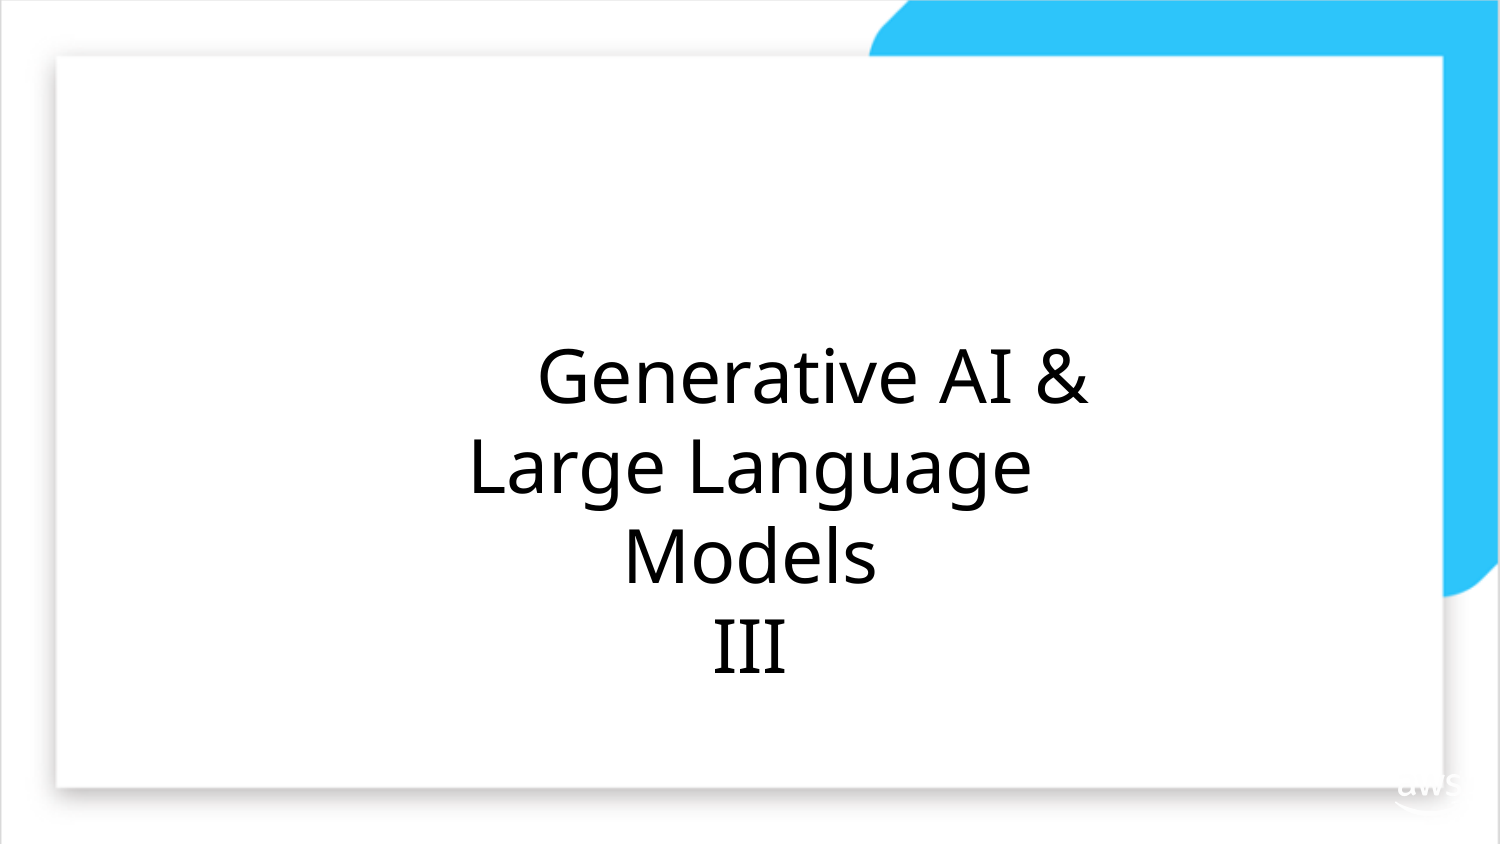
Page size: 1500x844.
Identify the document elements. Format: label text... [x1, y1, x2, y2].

picture [0, 0, 1500, 844]
title Generative AI & Large Language Models III [363, 327, 1137, 689]
